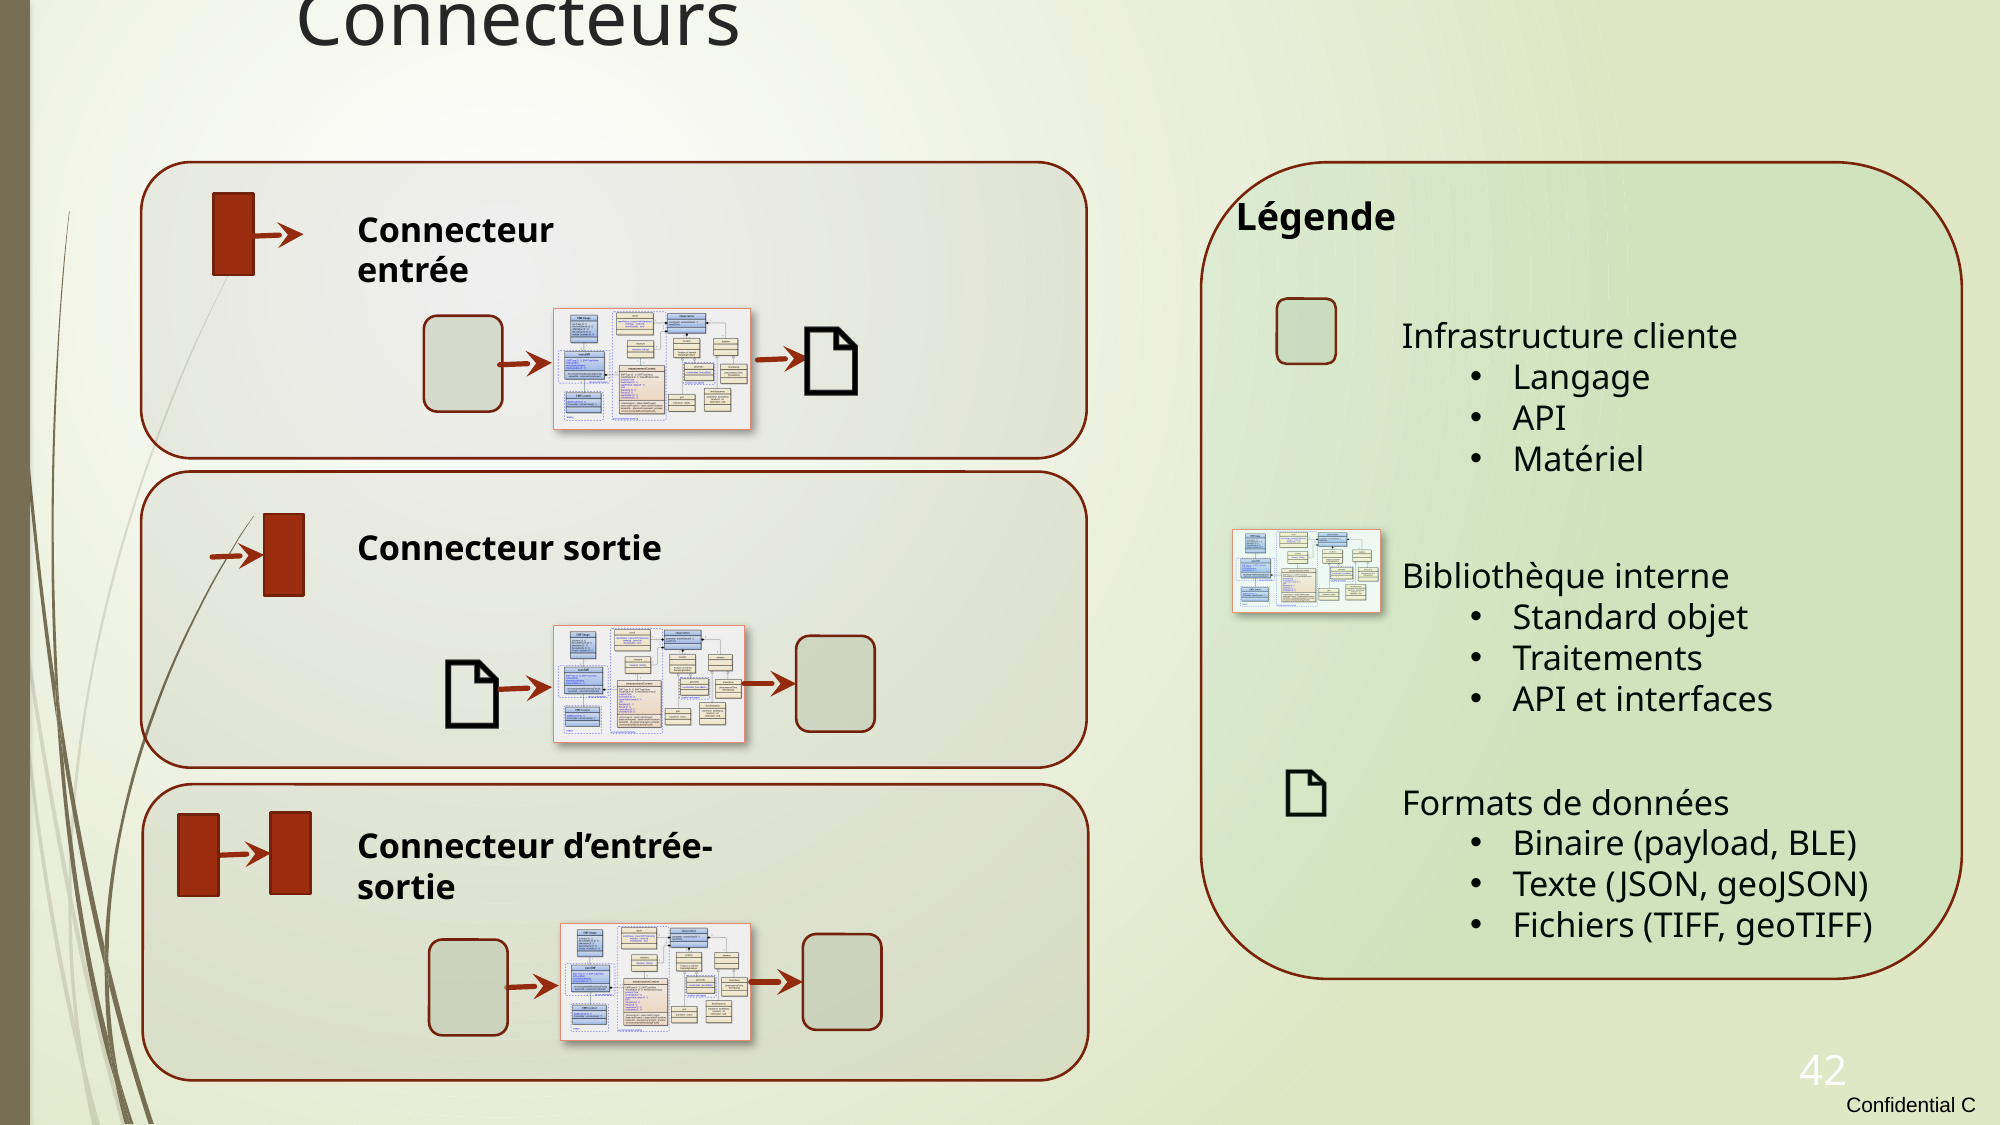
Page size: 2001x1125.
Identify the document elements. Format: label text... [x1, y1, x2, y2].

slide_number 42 [1412, 1042, 1863, 1103]
title Connecteurs [280, 0, 1887, 237]
text_box Légende [1220, 185, 1439, 246]
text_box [757, 357, 785, 361]
picture [790, 319, 872, 402]
text_box [139, 160, 1088, 460]
picture [553, 625, 745, 743]
picture [1275, 765, 1338, 822]
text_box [218, 852, 272, 856]
text_box [141, 782, 1090, 1082]
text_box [251, 233, 304, 237]
picture [1231, 529, 1381, 613]
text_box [499, 686, 553, 690]
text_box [499, 362, 552, 366]
picture [560, 923, 752, 1041]
picture [430, 652, 513, 735]
text_box [139, 470, 1088, 769]
picture [553, 307, 752, 430]
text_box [211, 554, 265, 558]
text_box [1199, 160, 1964, 981]
text_box Formats de données Binaire (payload, BLE) Texte (JSON, geoJSON) Fichiers (TIFF, geoTIFF) [1387, 773, 1975, 993]
